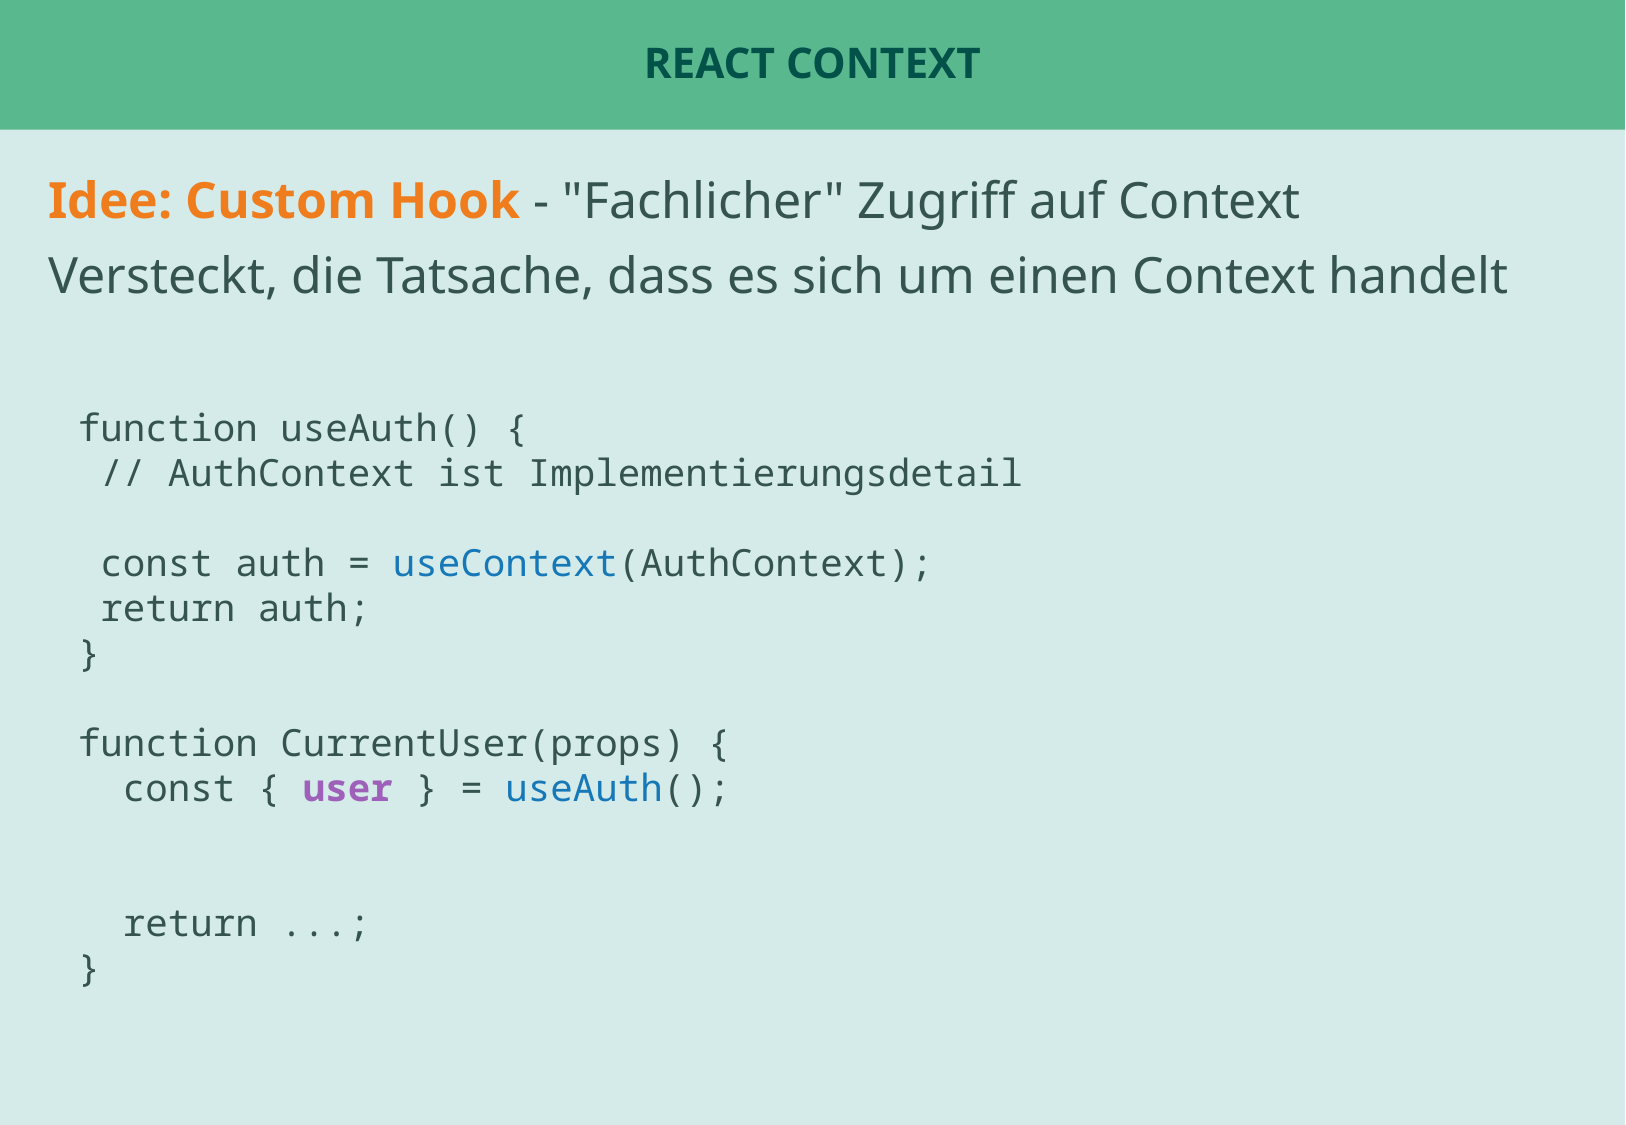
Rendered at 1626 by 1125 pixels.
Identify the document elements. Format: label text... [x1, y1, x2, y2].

title React Context [0, 0, 1625, 130]
list Idee: Custom Hook - "Fachlicher" Zugriff auf Context Versteckt, die Tatsache, dass es sich um einen Context handelt [33, 168, 1592, 1043]
text_box function useAuth() { // AuthContext ist Implementierungsdetail const auth = useContext(AuthContext); return auth; } function CurrentUser(props) { const { user } = useAuth(); return ...; } [63, 396, 1562, 1086]
